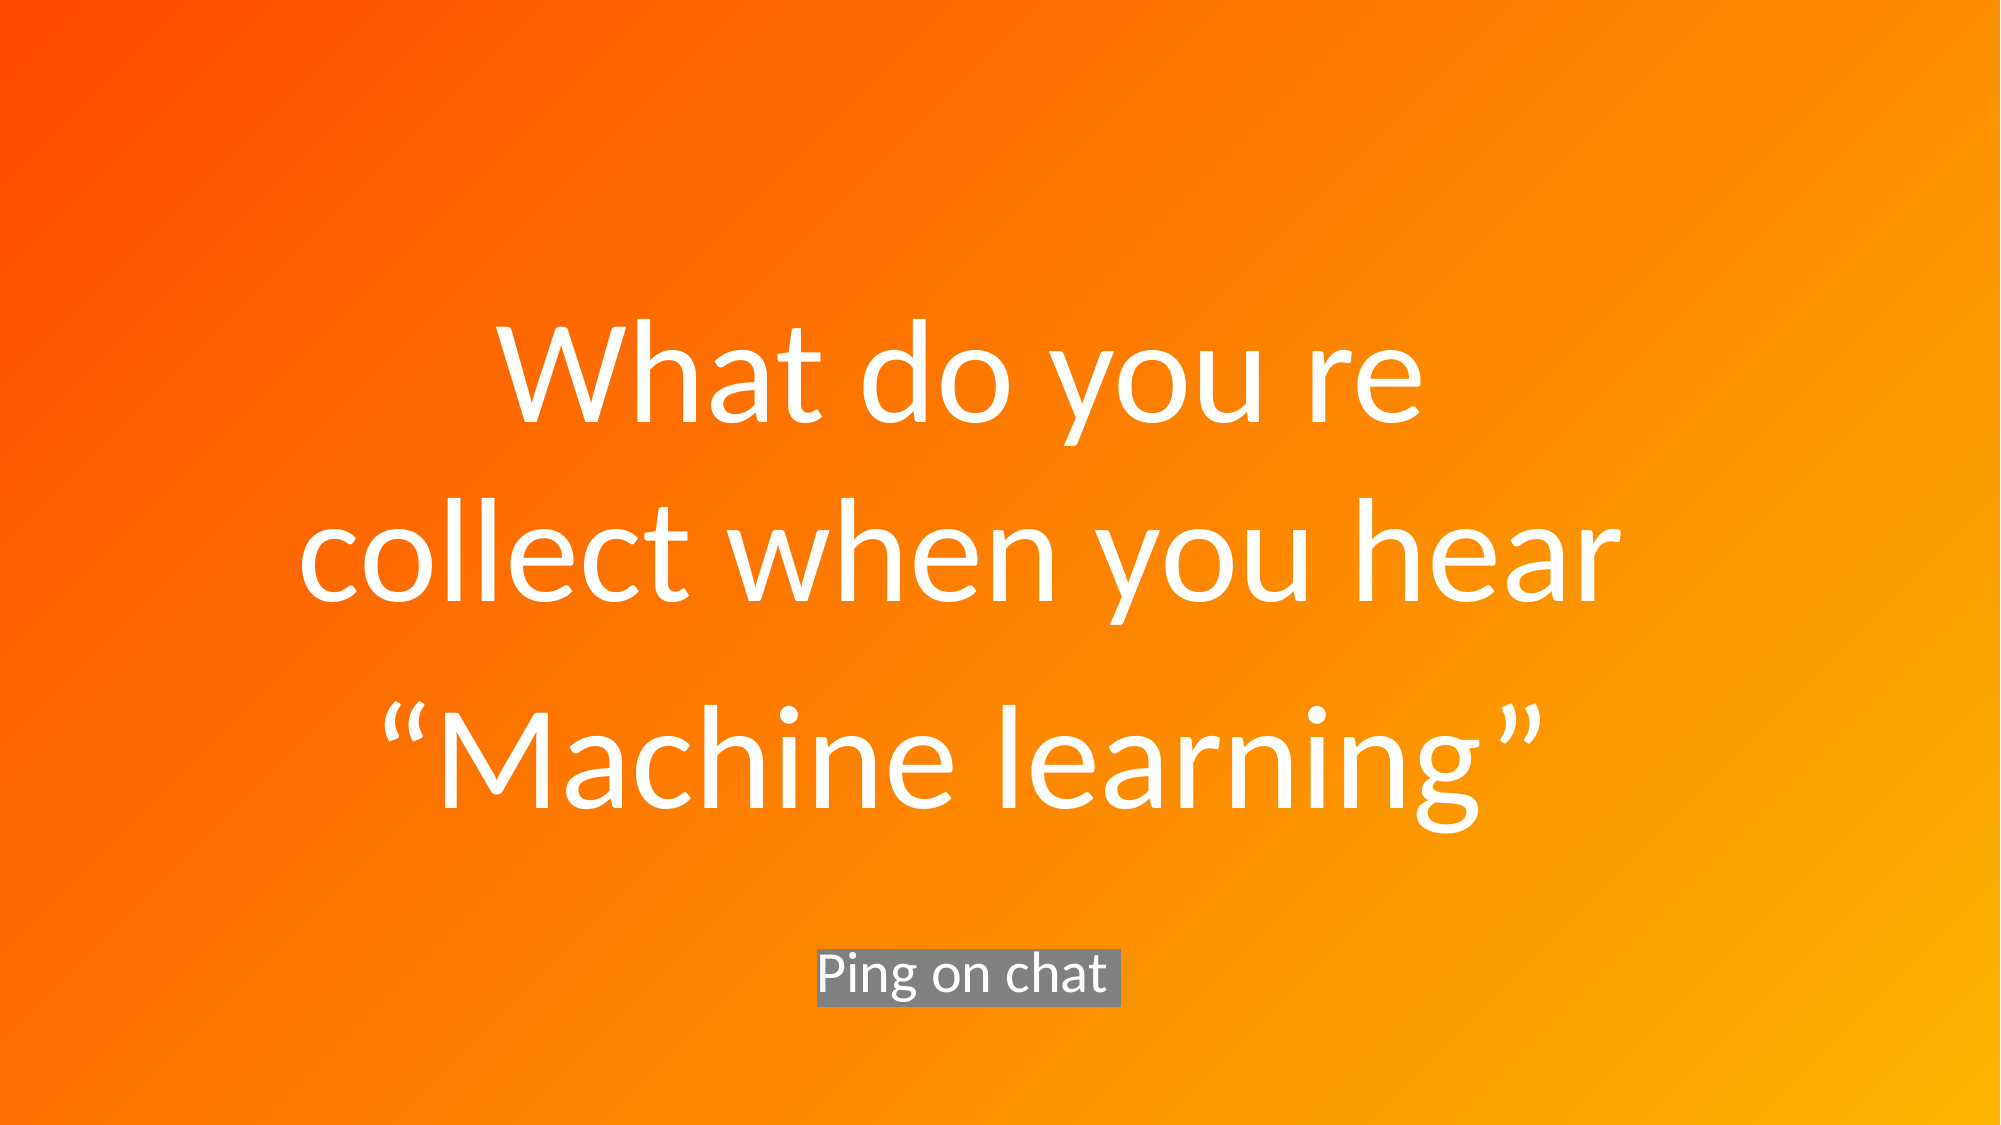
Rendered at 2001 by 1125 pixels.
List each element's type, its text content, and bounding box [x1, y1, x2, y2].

list What do you re collect when you hear “Machine learning” [292, 266, 1647, 858]
text_box Ping on chat [801, 926, 1137, 1012]
